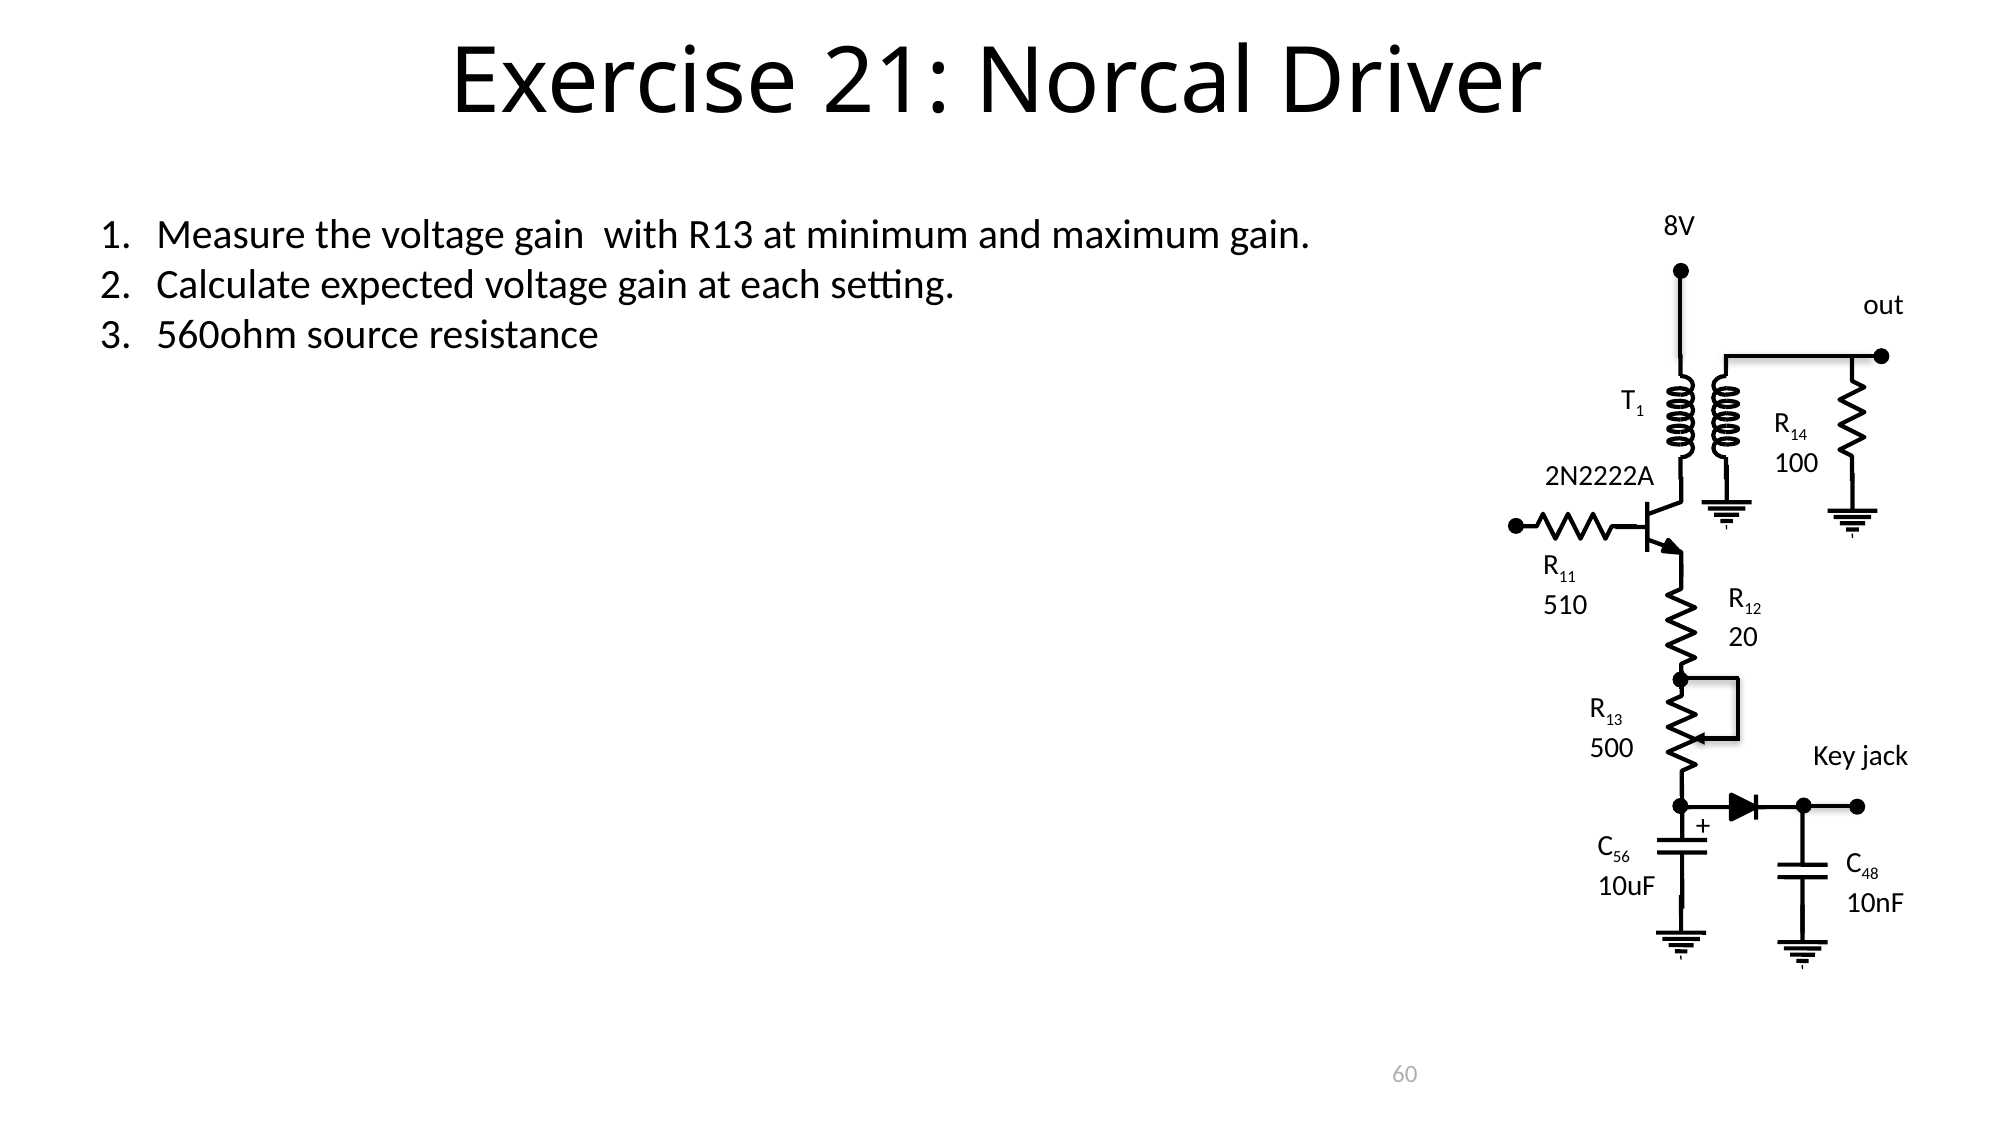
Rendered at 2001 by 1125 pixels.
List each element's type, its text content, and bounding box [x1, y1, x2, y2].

text_box Exercise 21: Norcal Driver [20, 20, 1975, 131]
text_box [1508, 199, 1943, 968]
slide_number 60 [1074, 738, 1425, 1125]
